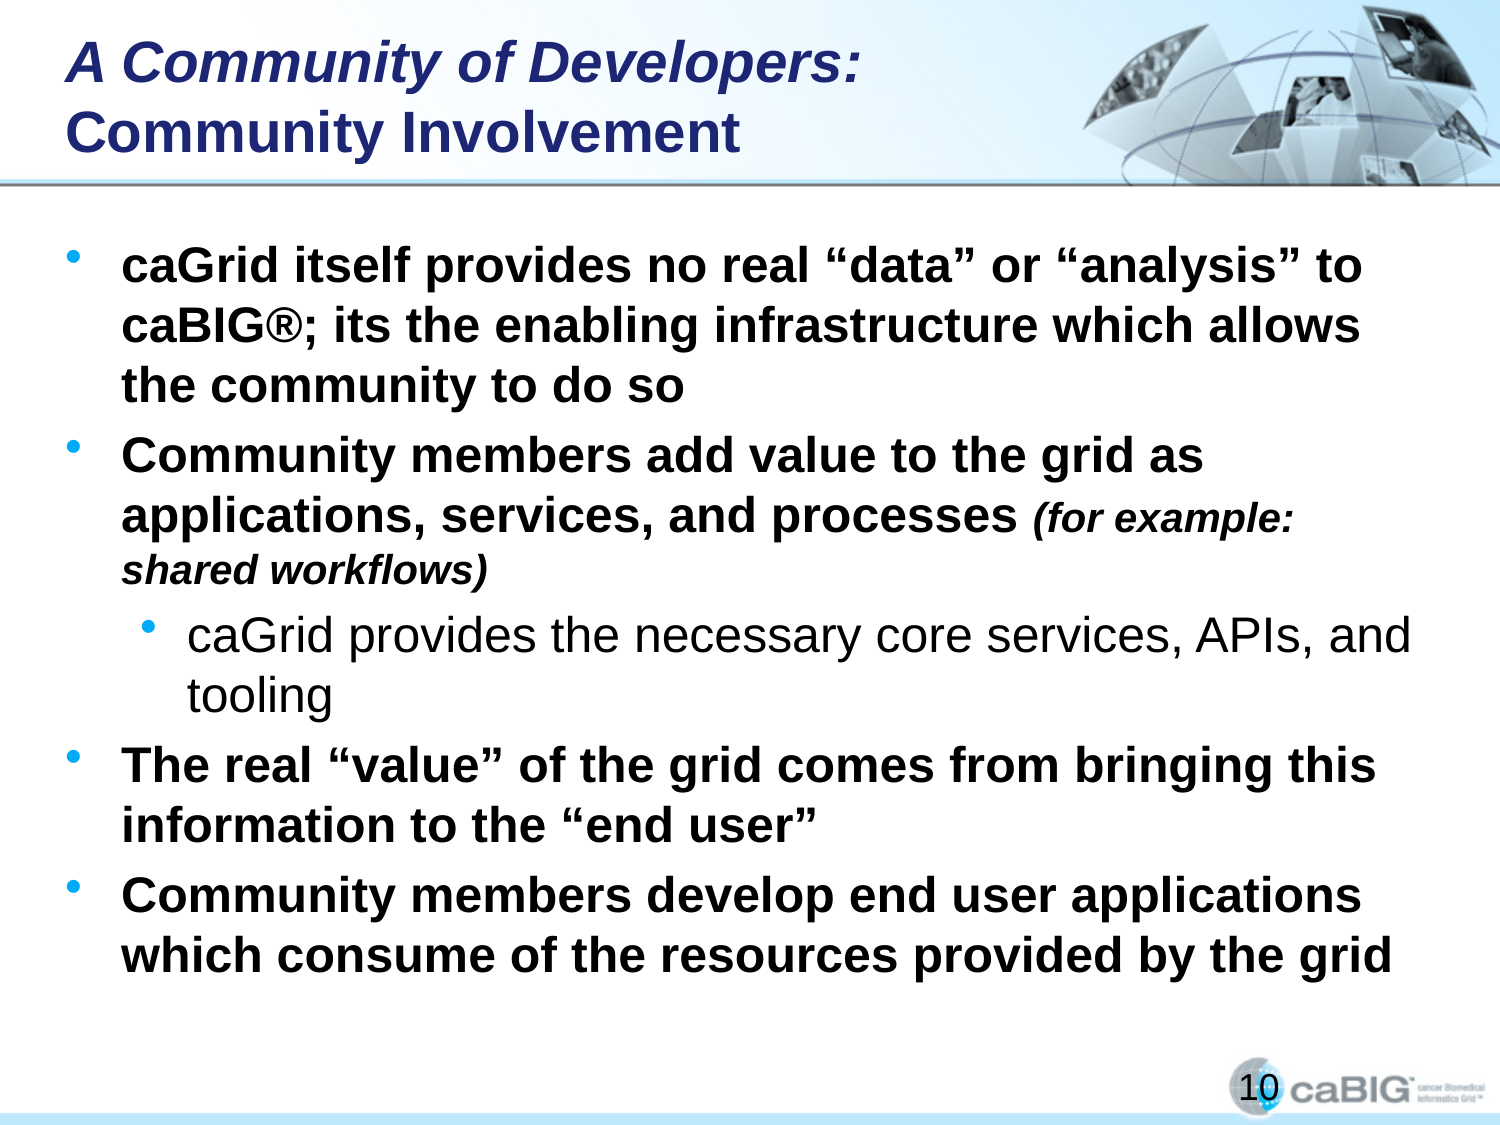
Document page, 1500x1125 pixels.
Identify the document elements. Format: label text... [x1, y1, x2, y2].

title A Community of Developers: Community Involvement [49, 0, 1176, 188]
list caGrid itself provides no real “data” or “analysis” to caBIG®; its the enabling infrastructure which allows the community to do so Community members add value to the grid as applications, services, and processes (for example: shared workflows) caGrid provides the necessary core services, APIs, and tooling The real “value” of the grid comes from bringing this information to the “end user” Community members develop end user applications which consume of the resources provided by the grid [49, 224, 1438, 1038]
picture [0, 0, 1500, 1125]
